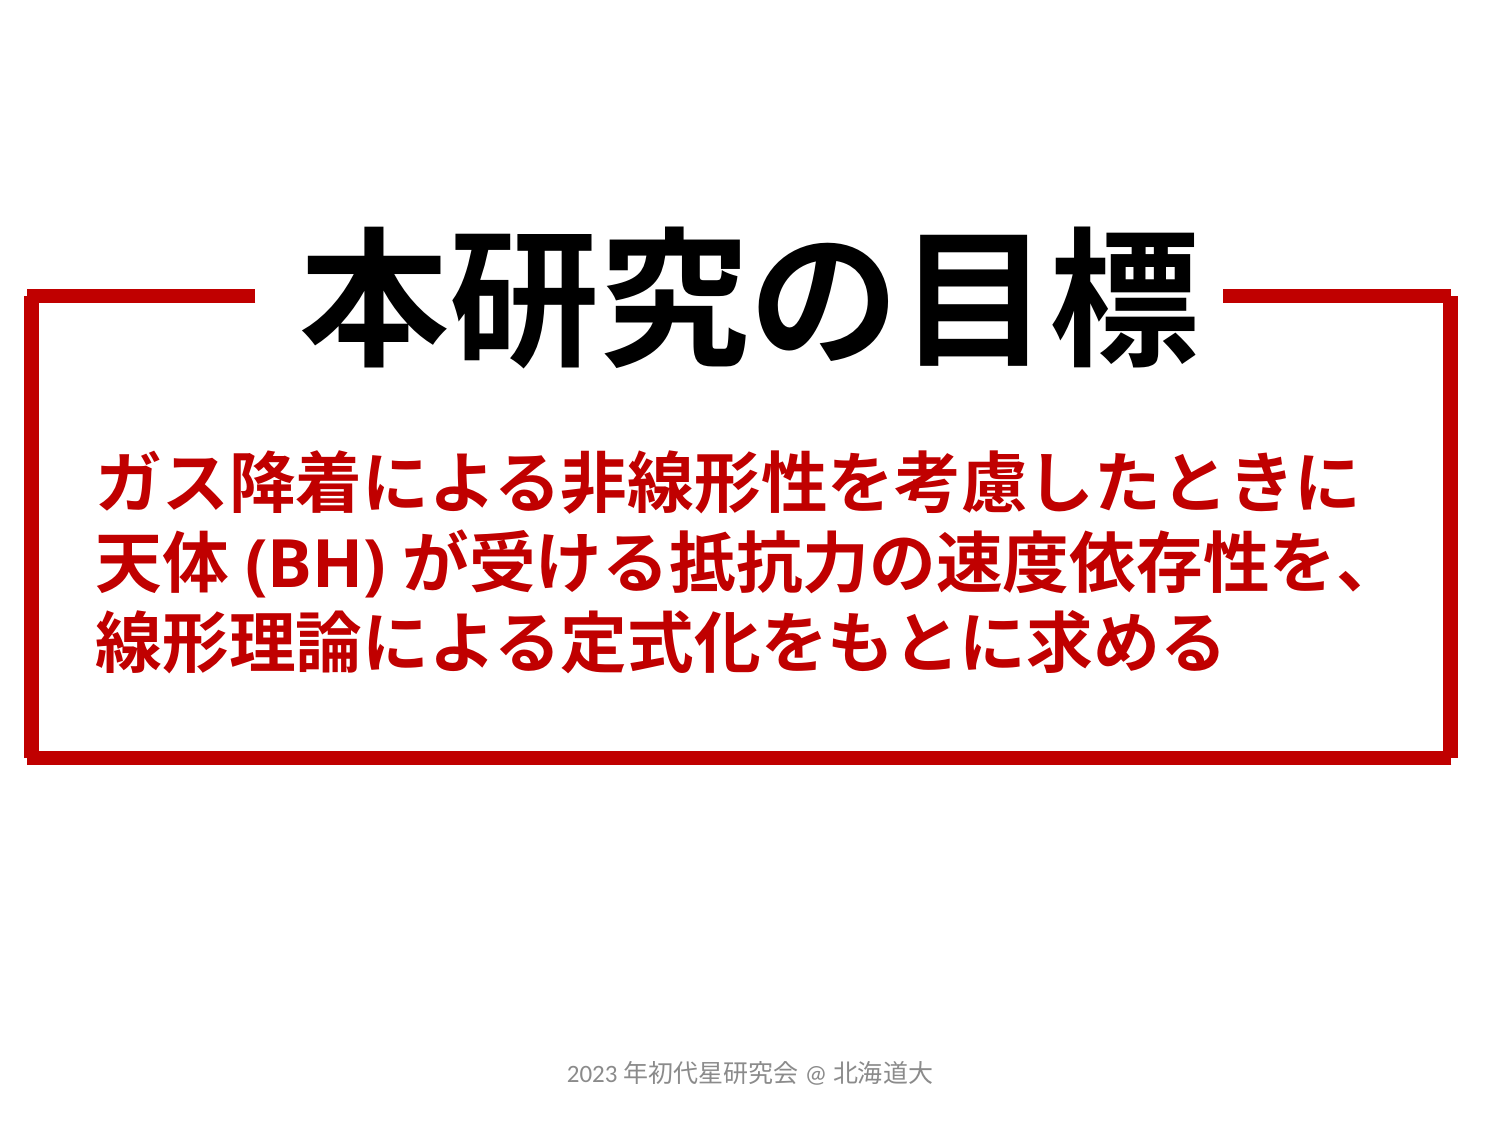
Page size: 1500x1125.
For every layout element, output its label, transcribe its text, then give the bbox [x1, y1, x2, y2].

footer 2023年初代星研究会@北海道大 [496, 1042, 1004, 1103]
text_box ガス降着による非線形性を考慮したときに 天体(BH)が受ける抵抗力の速度依存性を、 線形理論による定式化をもとに求める [81, 433, 1419, 689]
text_box 本研究の目標 [285, 197, 1215, 393]
